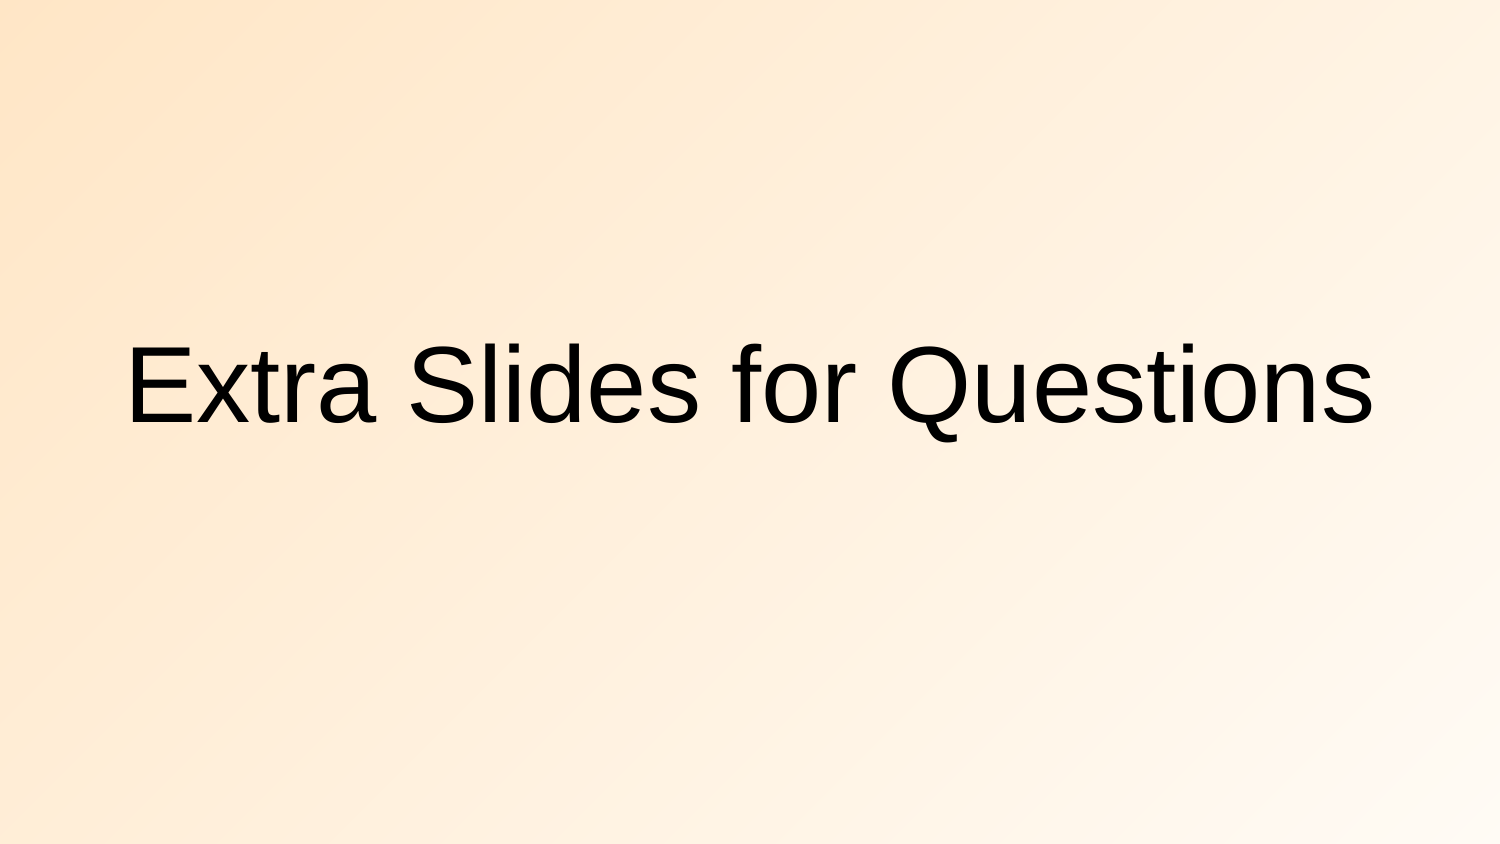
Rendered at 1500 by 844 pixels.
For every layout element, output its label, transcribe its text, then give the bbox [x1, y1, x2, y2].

title Extra Slides for Questions [51, 122, 1449, 459]
